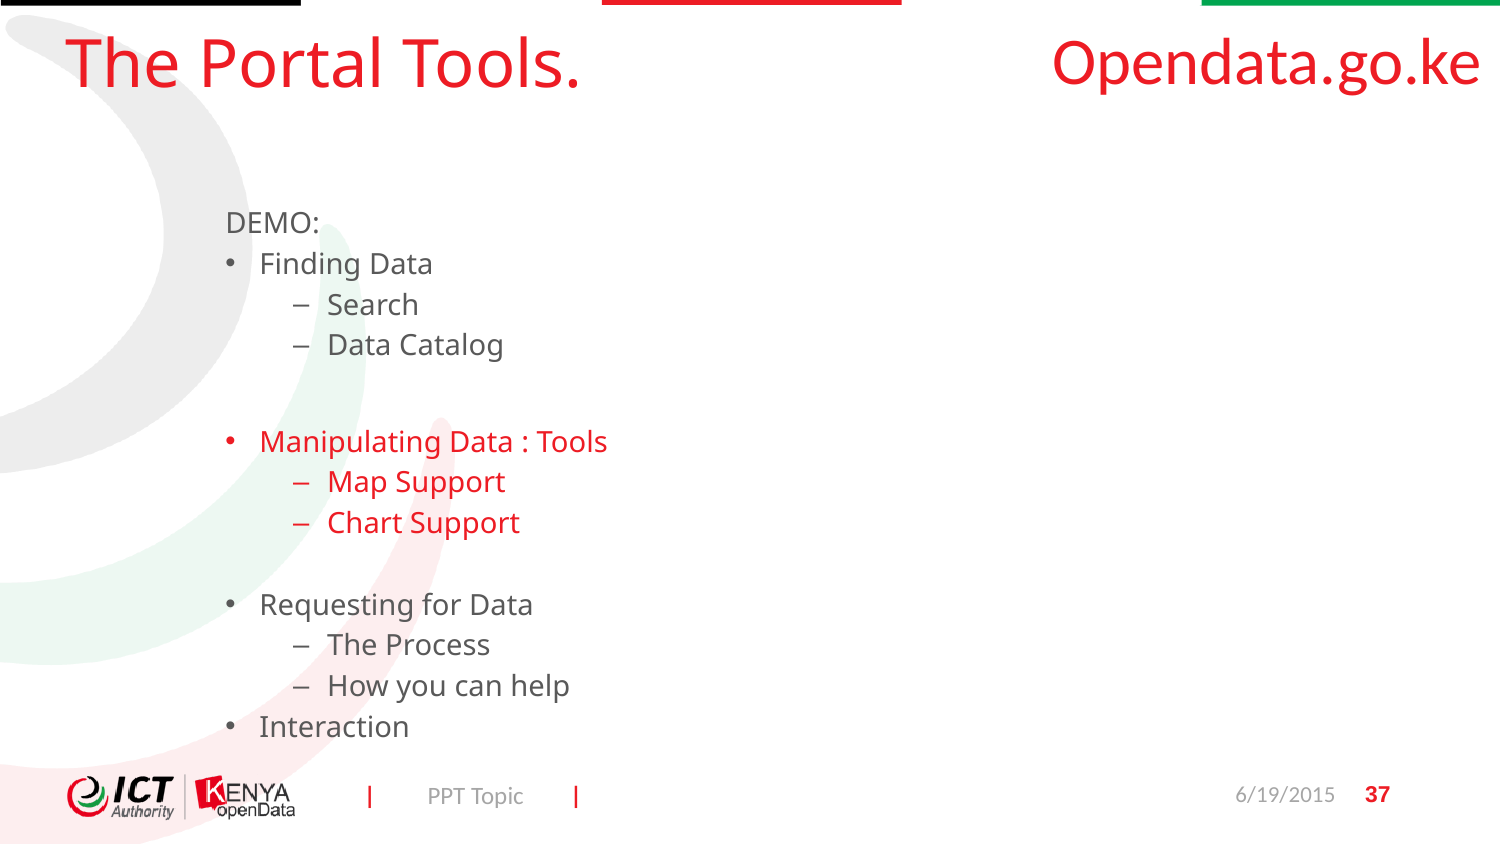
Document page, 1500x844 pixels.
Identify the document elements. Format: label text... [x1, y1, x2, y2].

picture [0, 15, 463, 844]
list DEMO: Finding Data Search Data Catalog Manipulating Data : Tools Map Support Chart Support Requesting for Data The Process How you can help Interaction [75, 196, 1425, 754]
text_box Opendata.go.ke [1037, 0, 1500, 119]
title The Portal Tools. [50, 0, 825, 122]
